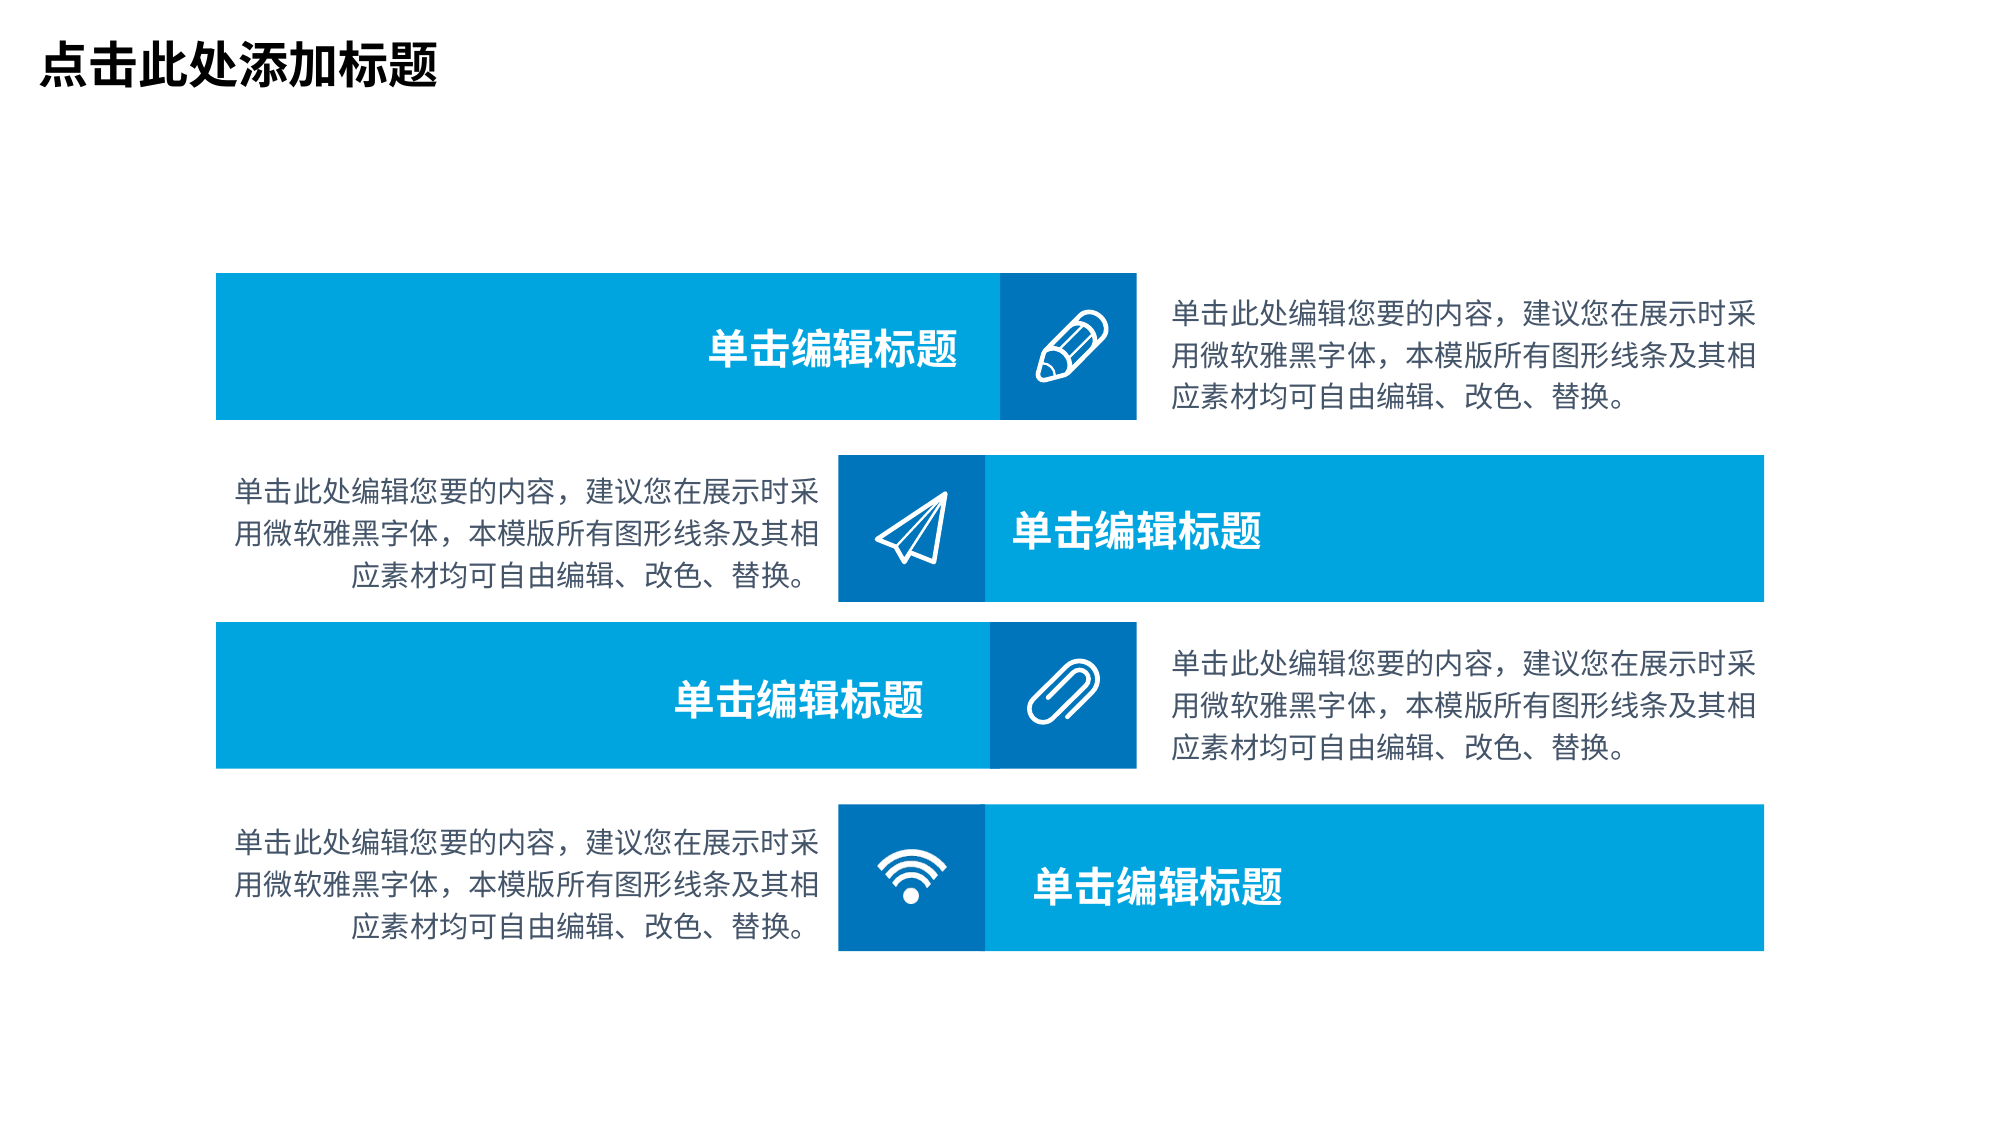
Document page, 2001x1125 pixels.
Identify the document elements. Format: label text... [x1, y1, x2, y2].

text_box [986, 804, 1765, 952]
text_box 单击编辑标题 [658, 673, 939, 724]
text_box 单击编辑标题 [693, 322, 973, 373]
text_box 单击此处编辑您要的内容，建议您在展示时采用微软雅黑字体，本模版所有图形线条及其相应素材均可自由编辑、改色、替换。 [1171, 638, 1765, 765]
text_box [990, 622, 1137, 769]
text_box [1027, 658, 1100, 725]
text_box 单击此处编辑您要的内容，建议您在展示时采用微软雅黑字体，本模版所有图形线条及其相应素材均可自由编辑、改色、替换。 [226, 817, 820, 943]
text_box [838, 804, 986, 952]
text_box [838, 455, 986, 602]
picture [876, 849, 948, 904]
text_box [1035, 309, 1109, 383]
text_box 单击编辑标题 [997, 504, 1277, 555]
text_box 单击编辑标题 [1018, 860, 1298, 912]
text_box [216, 273, 1001, 420]
text_box [1001, 273, 1137, 420]
text_box 单击此处编辑您要的内容，建议您在展示时采用微软雅黑字体，本模版所有图形线条及其相应素材均可自由编辑、改色、替换。 [1171, 287, 1765, 414]
text_box [874, 491, 948, 565]
text_box [986, 455, 1765, 602]
text_box [216, 622, 990, 769]
text_box 单击此处编辑您要的内容，建议您在展示时采用微软雅黑字体，本模版所有图形线条及其相应素材均可自由编辑、改色、替换。 [226, 466, 820, 593]
text_box 点击此处添加标题 [23, 26, 469, 101]
